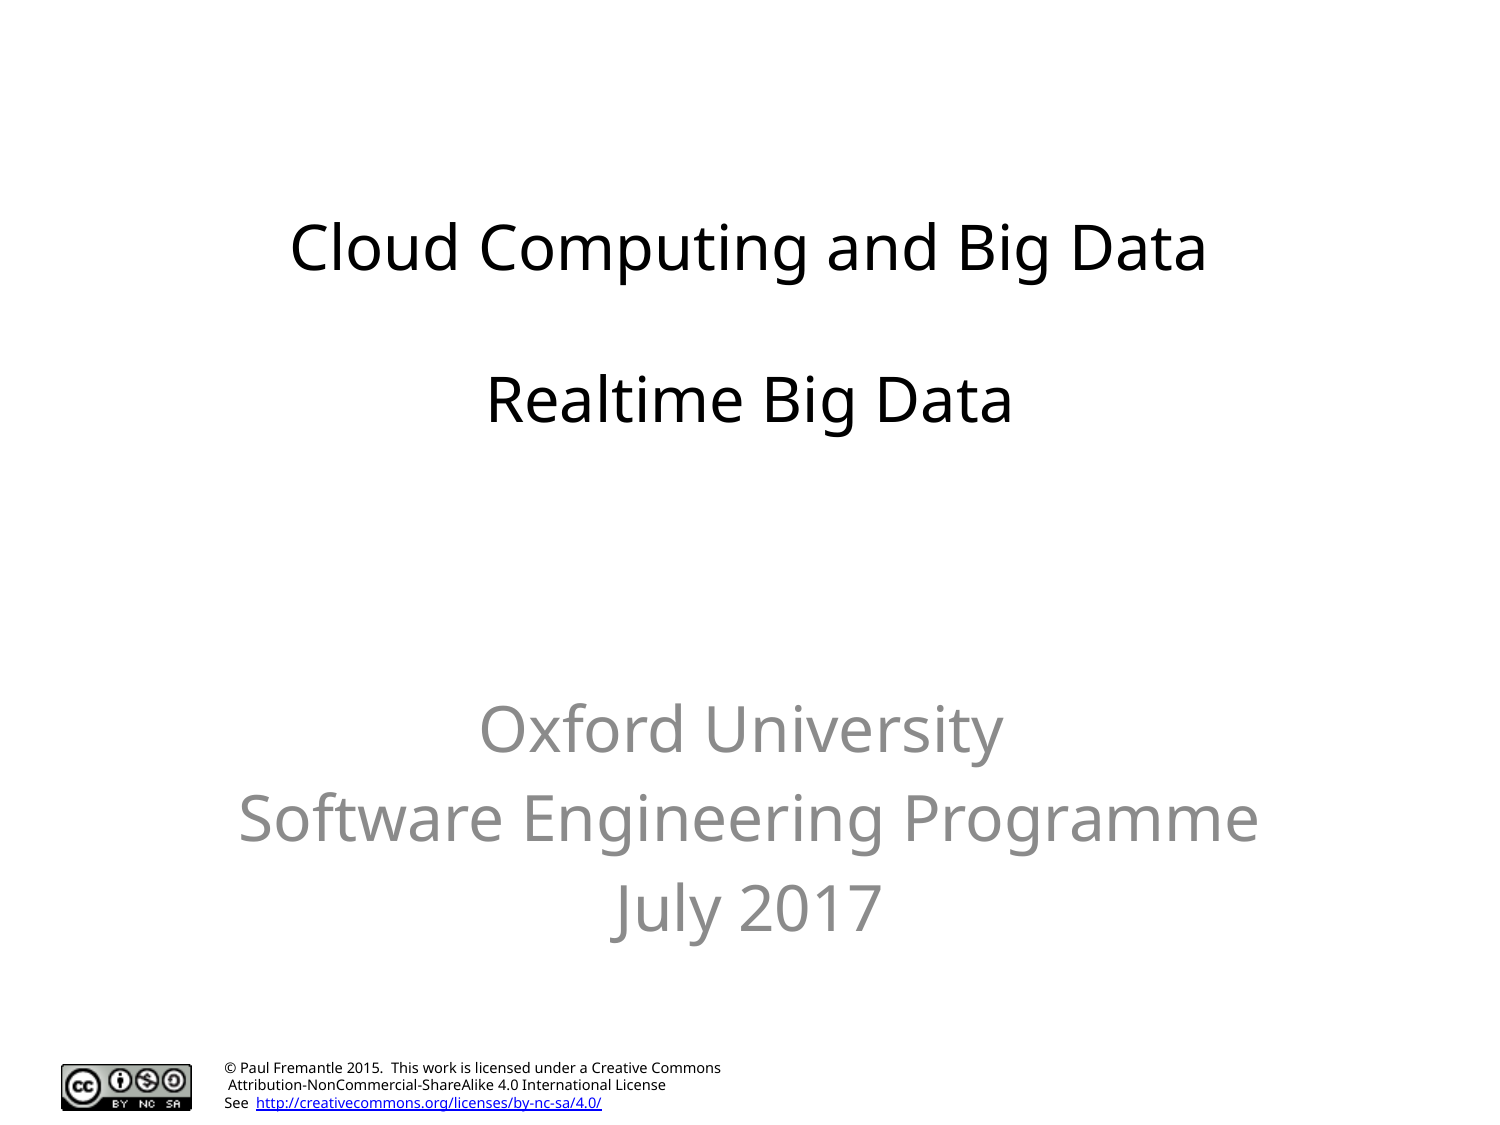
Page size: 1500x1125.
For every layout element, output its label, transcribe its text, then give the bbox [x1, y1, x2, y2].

subtitle Oxford University Software Engineering Programme July 2017 [225, 682, 1275, 971]
title Cloud Computing and Big Data Realtime Big Data [112, 202, 1388, 444]
picture [61, 1064, 192, 1111]
